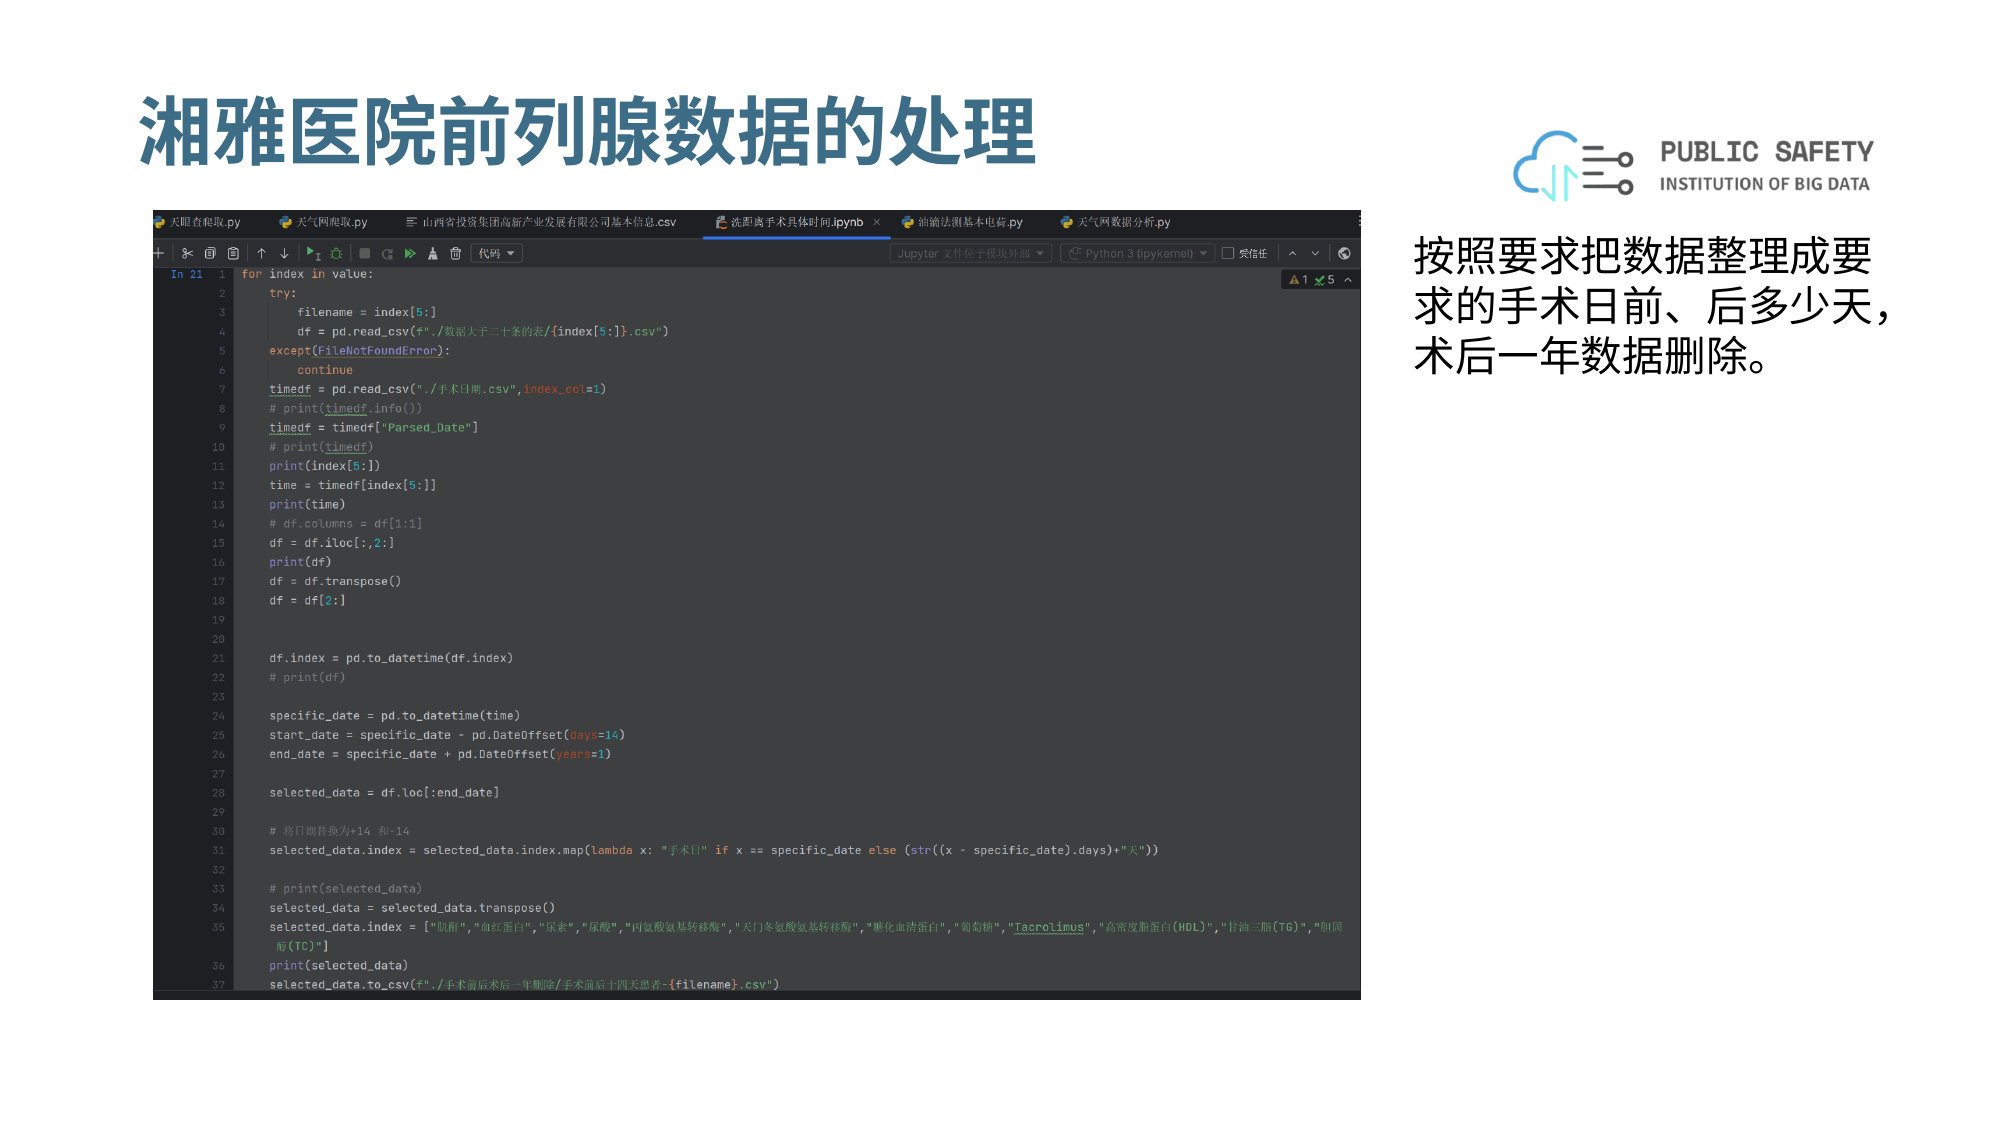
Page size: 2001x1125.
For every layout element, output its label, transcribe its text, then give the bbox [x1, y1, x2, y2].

text_box 按照要求把数据整理成要求的手术日前、后多少天，术后一年数据删除。 [1399, 222, 1889, 1012]
picture [1471, 109, 1924, 223]
title 湘雅医院前列腺数据的处理 [137, 59, 1863, 201]
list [153, 210, 1361, 1001]
